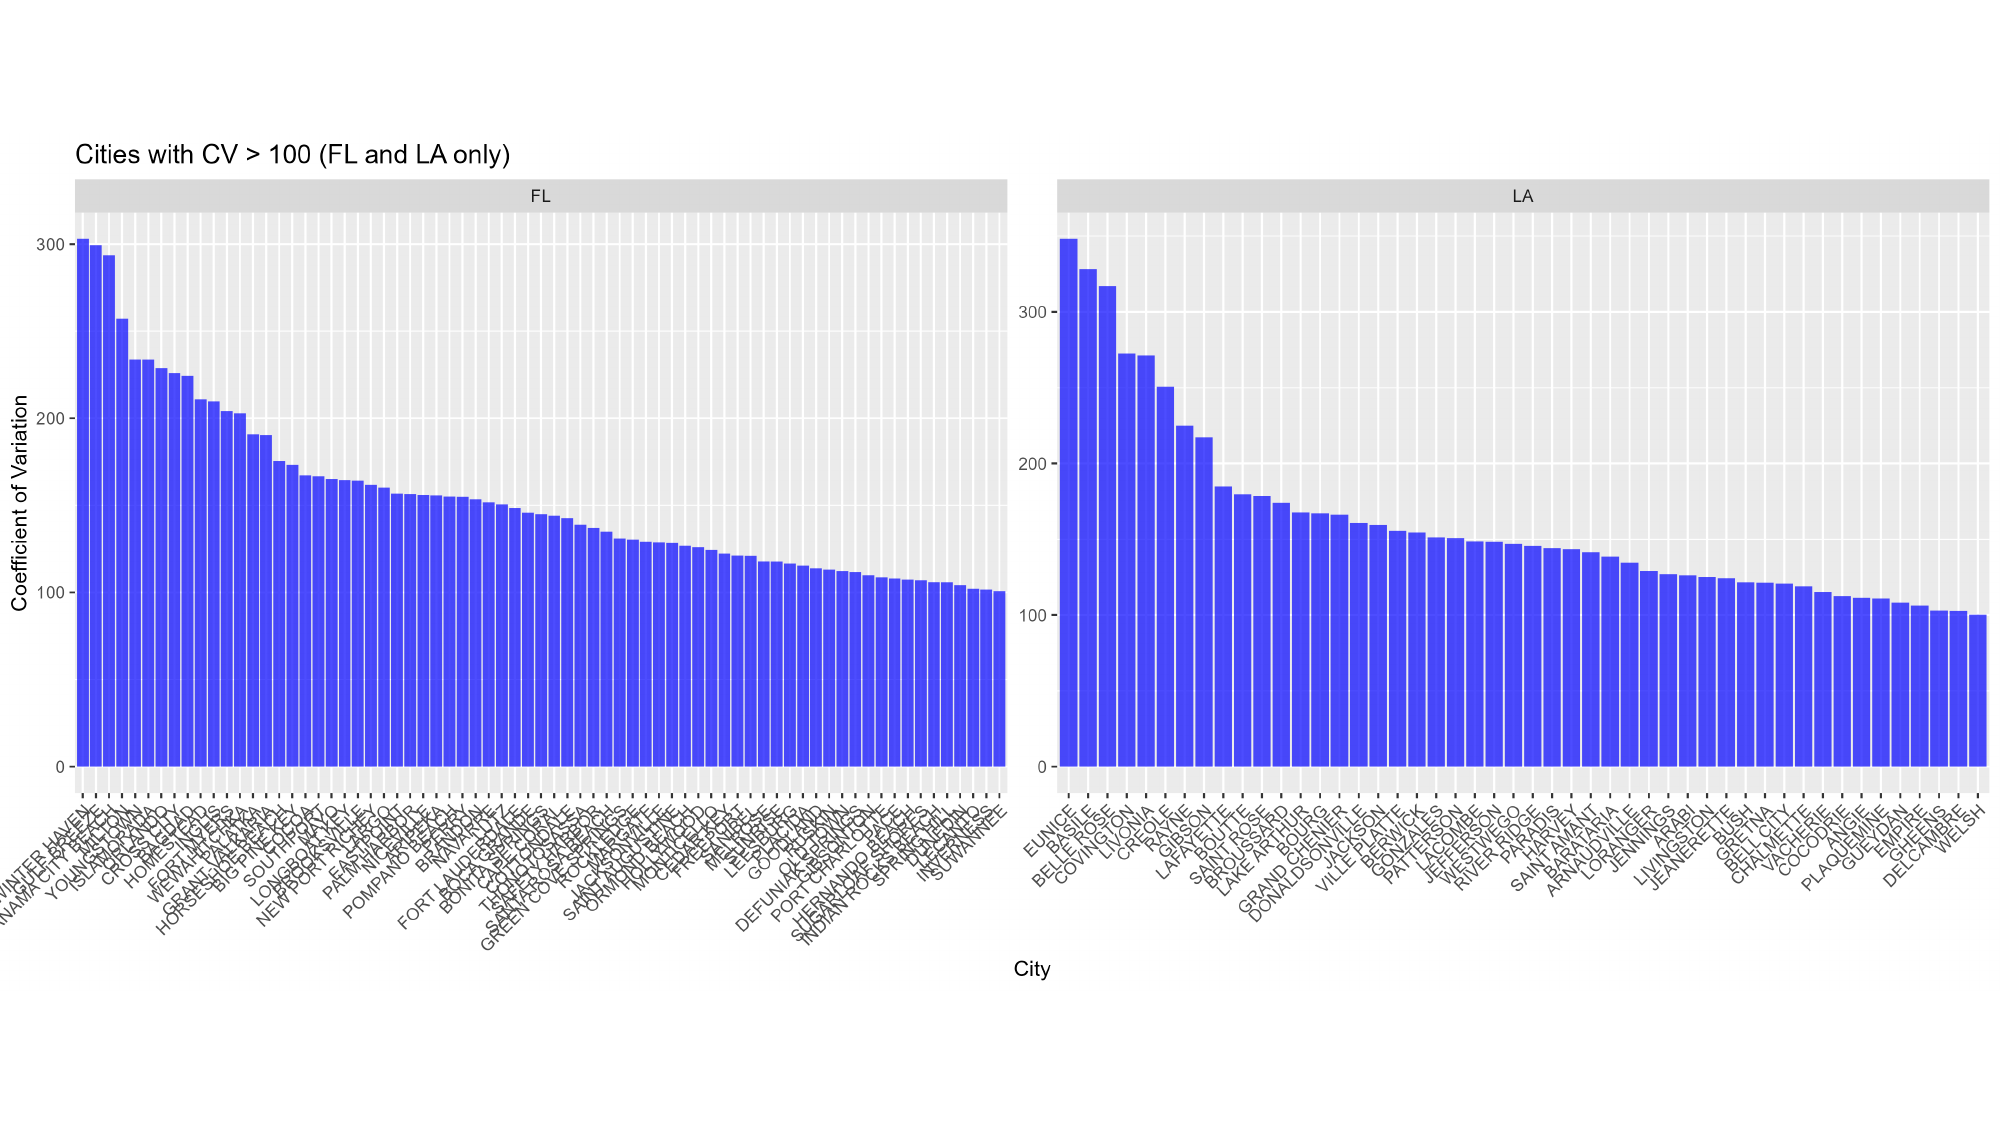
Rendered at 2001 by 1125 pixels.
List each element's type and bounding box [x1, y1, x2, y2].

picture [0, 133, 2000, 991]
